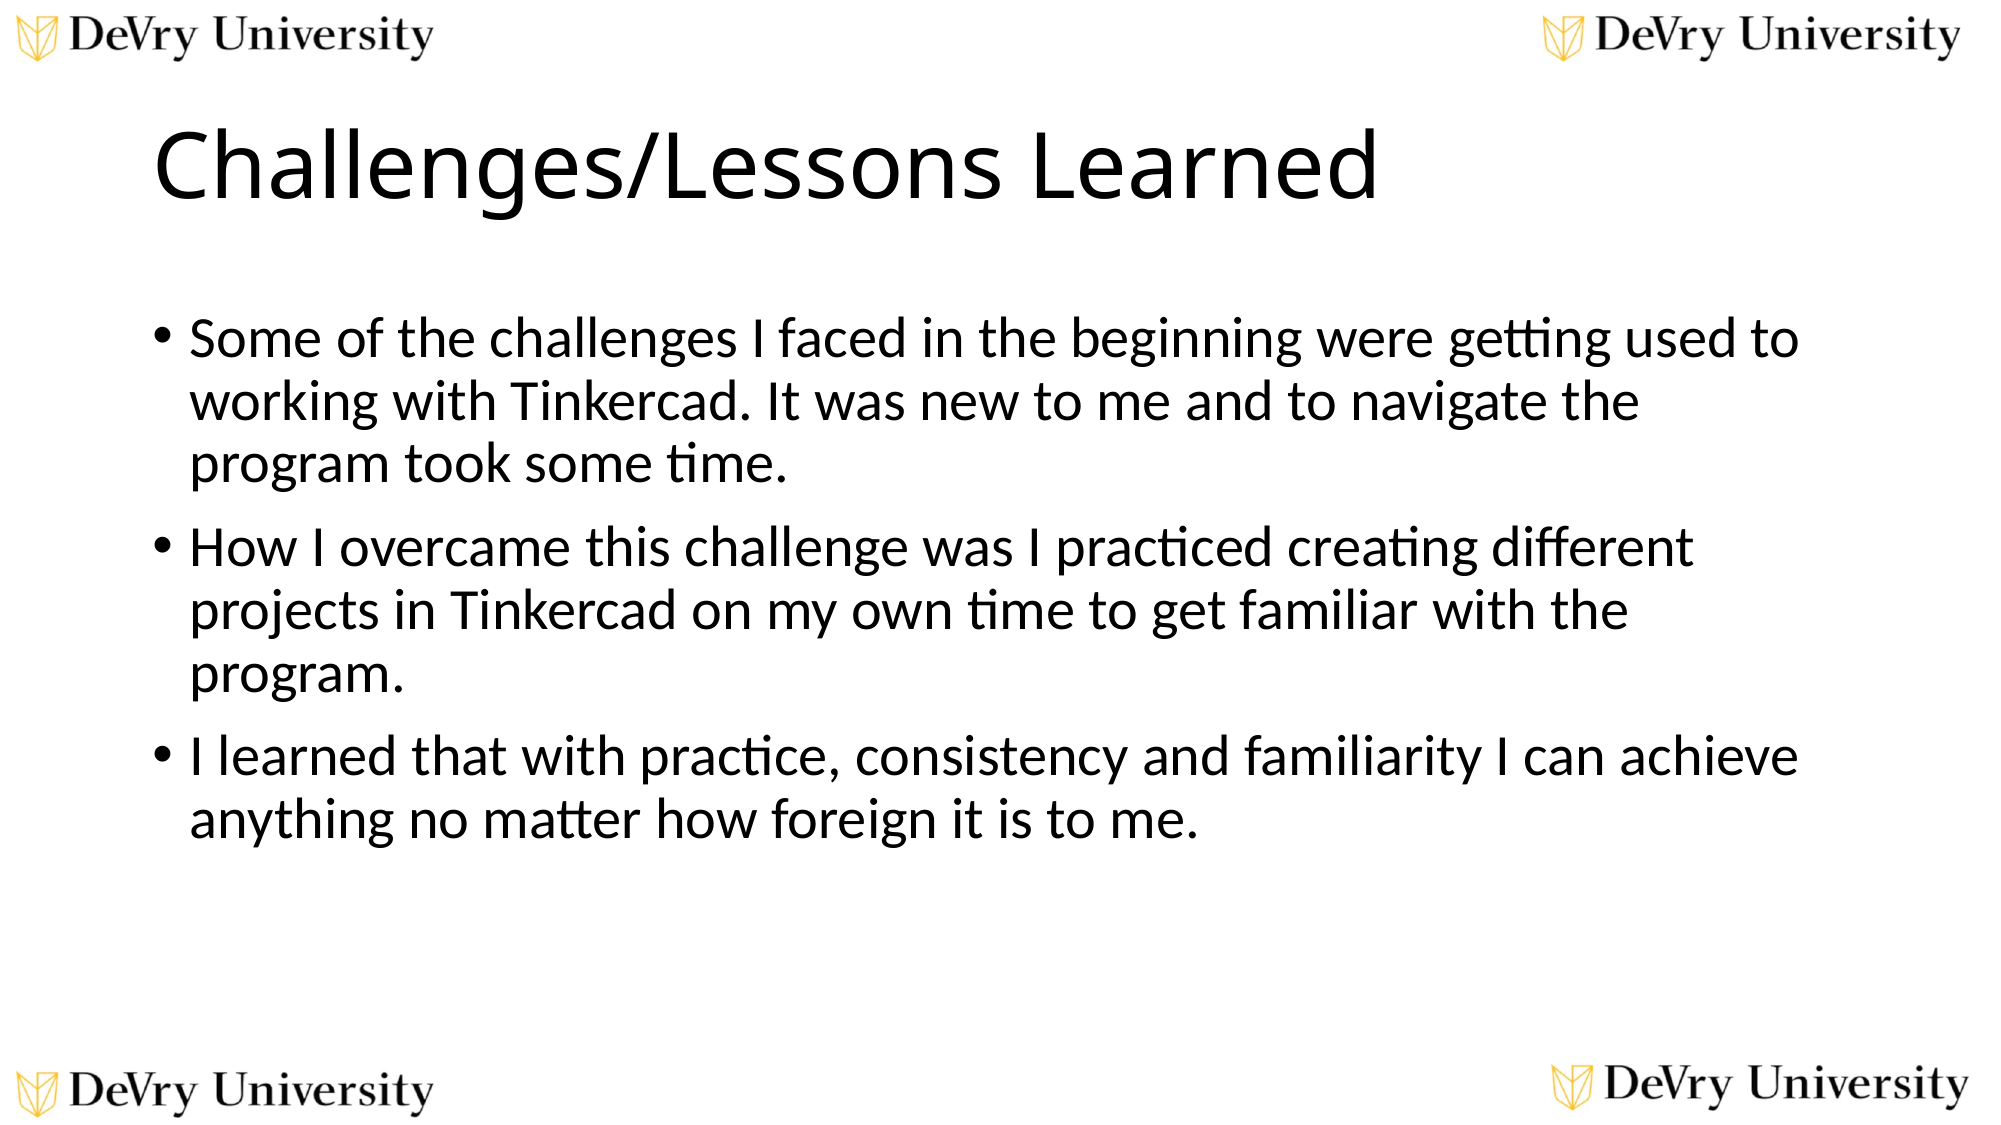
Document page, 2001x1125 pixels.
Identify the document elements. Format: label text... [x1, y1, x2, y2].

picture [1542, 8, 1961, 68]
picture [1551, 1057, 1969, 1117]
picture [16, 8, 434, 68]
picture [16, 1065, 434, 1124]
title Challenges/Lessons Learned [137, 59, 1863, 278]
list Some of the challenges I faced in the beginning were getting used to working with Tinkercad. It was new to me and to navigate the program took some time. How I overcame this challenge was I practiced creating different projects in Tinkercad on my own time to get familiar with the program. I learned that with practice, consistency and familiarity I can achieve anything no matter how foreign it is to me. [137, 299, 1863, 1014]
